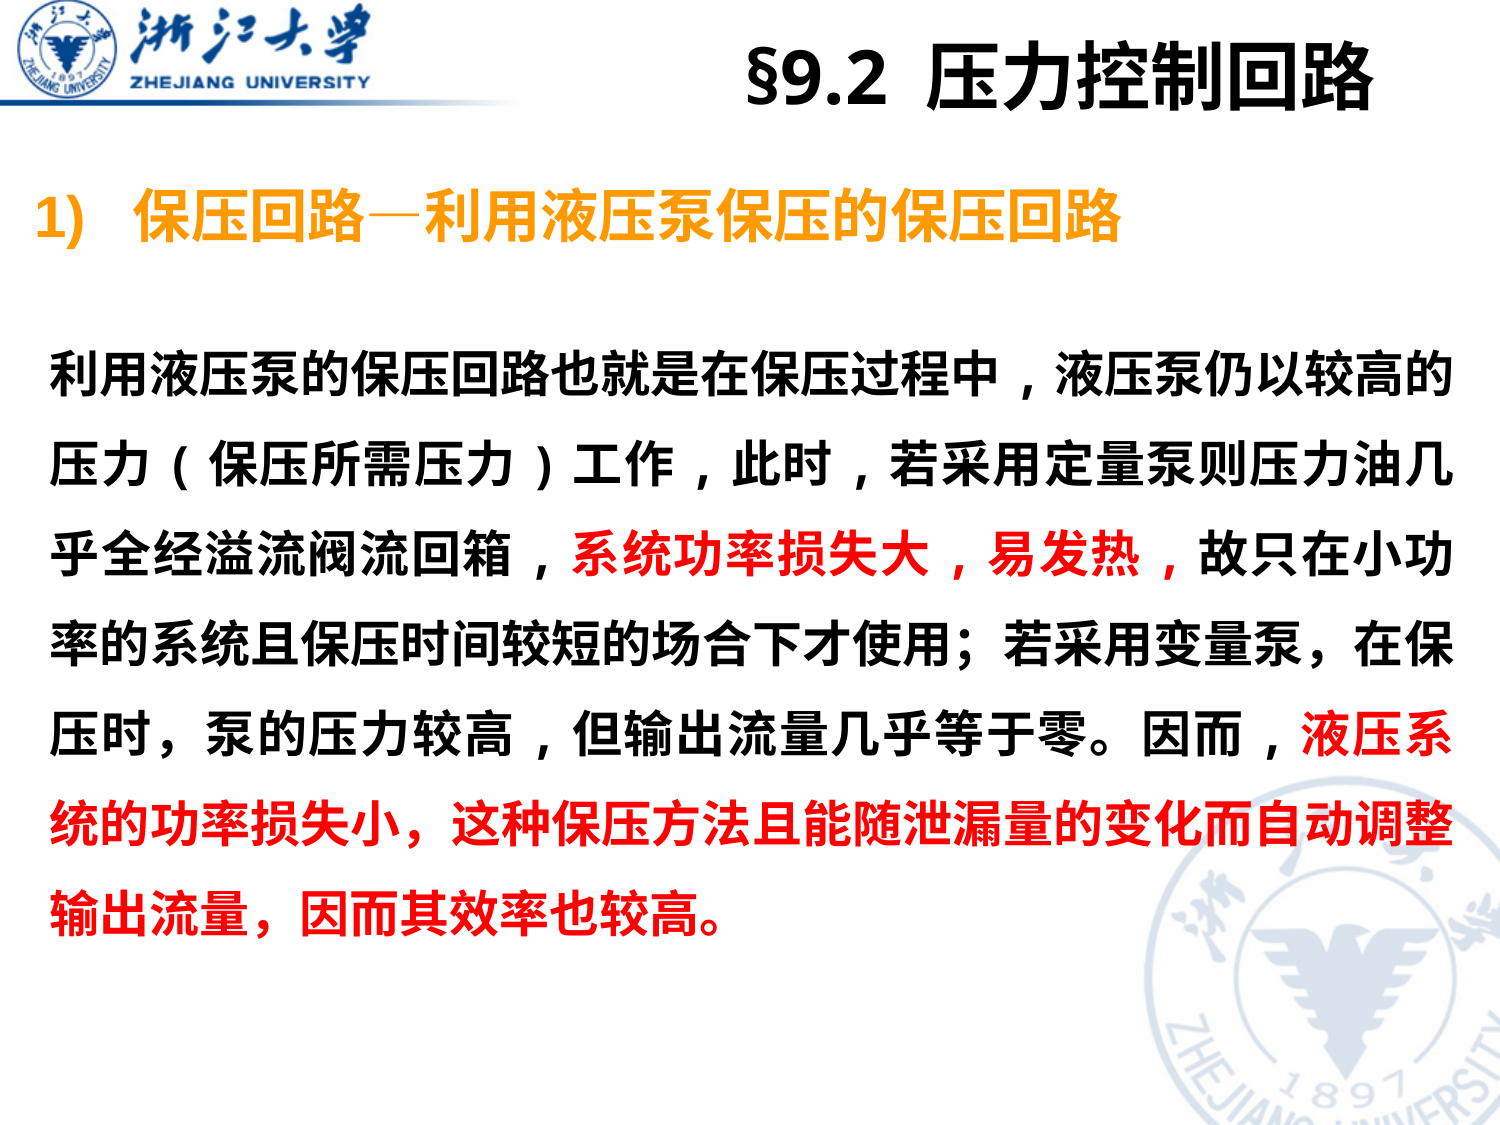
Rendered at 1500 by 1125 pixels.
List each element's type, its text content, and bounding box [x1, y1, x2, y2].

text_box 利用液压泵的保压回路也就是在保压过程中,液压泵仍以较高的压力(保压所需压力)工作,此时,若采用定量泵则压力油几乎全经溢流阀流回箱,系统功率损失大,易发热,故只在小功率的系统且保压时间较短的场合下才使用；若采用变量泵，在保压时，泵的压力较高,但输出流量几乎等于零。因而,液压系统的功率损失小，这种保压方法且能随泄漏量的变化而自动调整输出流量，因而其效率也较高。 [35, 304, 1470, 950]
picture [0, 0, 1500, 1125]
text_box 1) 保压回路—利用液压泵保压的保压回路 [19, 172, 1139, 257]
text_box §9.2 压力控制回路 [729, 22, 1391, 127]
